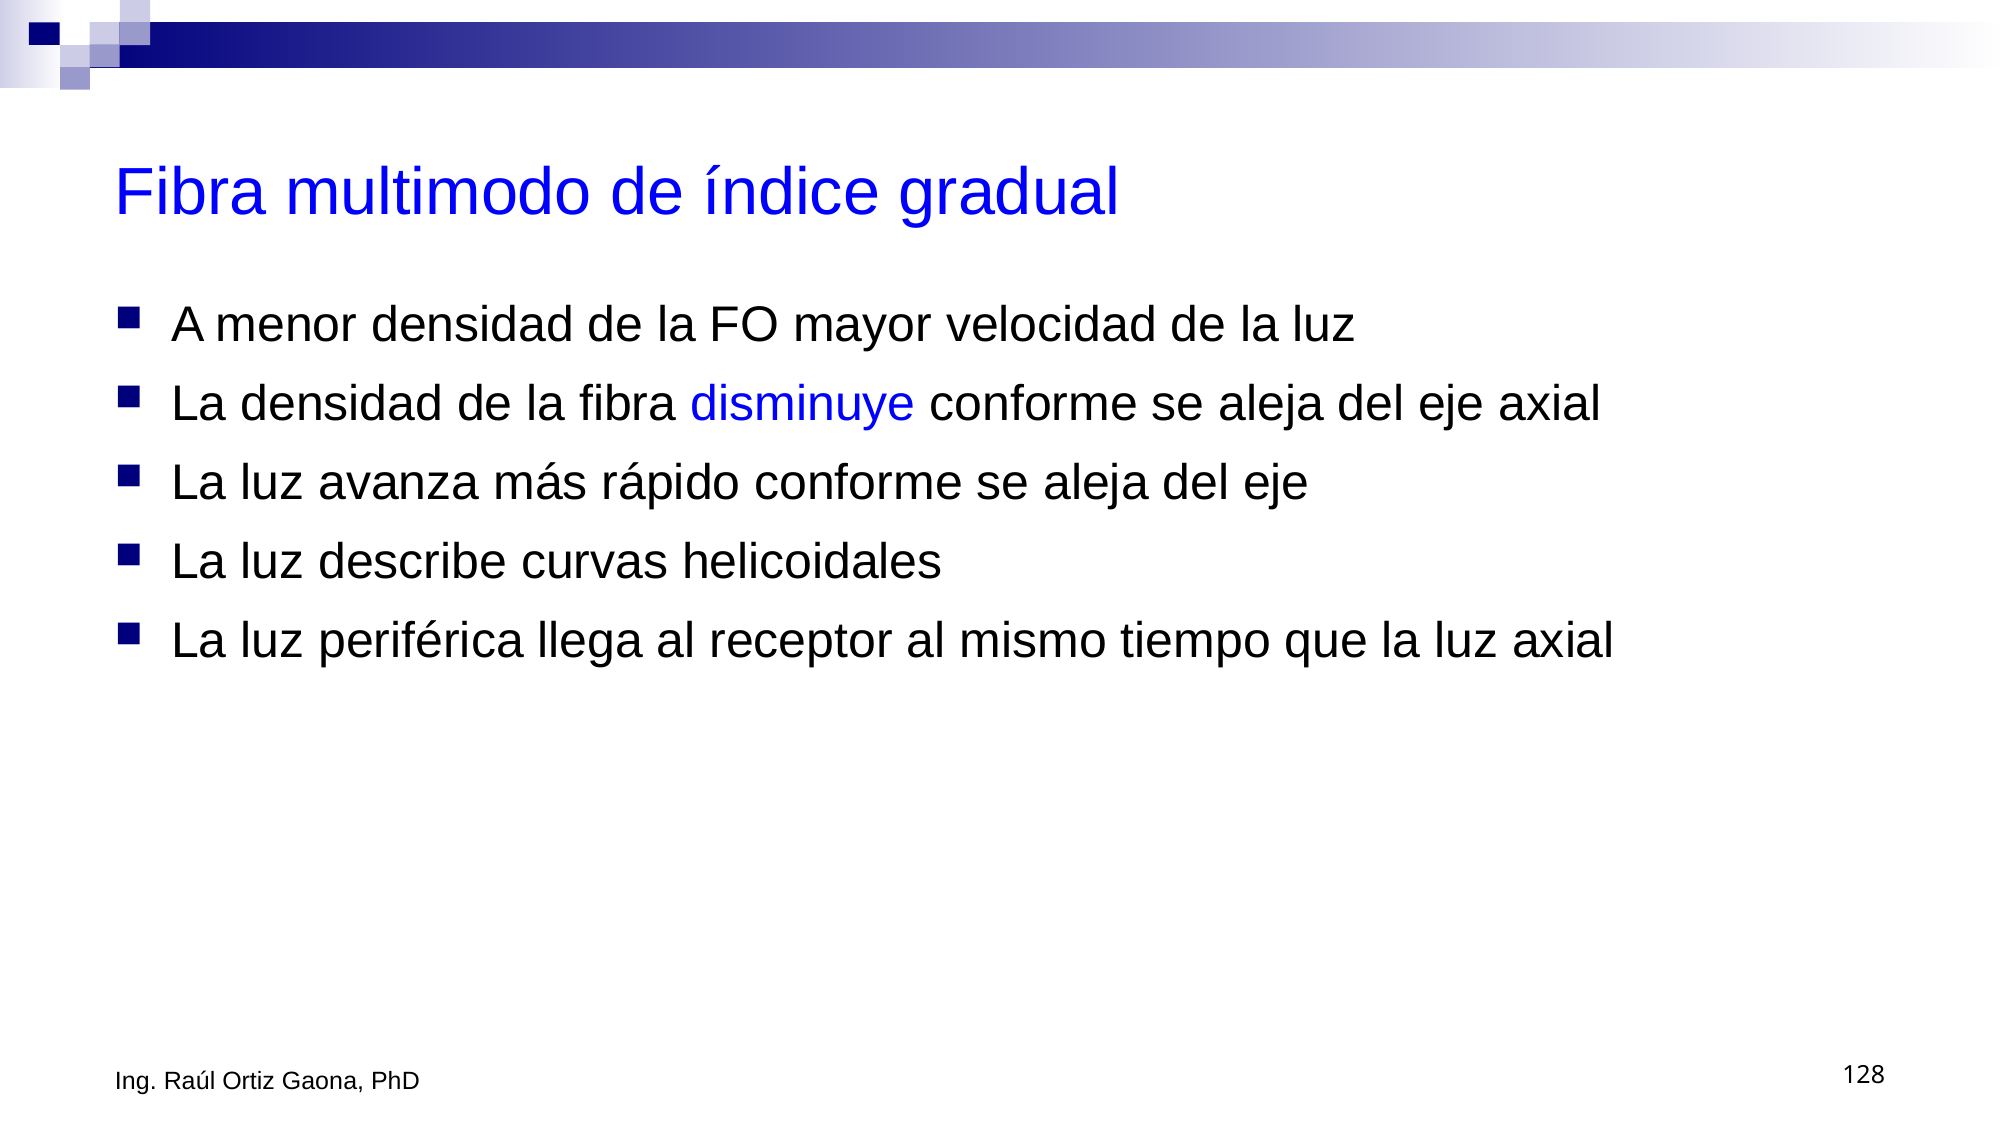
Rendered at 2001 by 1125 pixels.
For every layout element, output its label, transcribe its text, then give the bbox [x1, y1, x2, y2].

slide_number Ing. Raúl Ortiz Gaona, PhD [99, 1060, 567, 1103]
title Fibra multimodo de índice gradual [99, 75, 1900, 290]
slide_number 128 [1433, 1060, 1900, 1100]
list A menor densidad de la FO mayor velocidad de la luz La densidad de la fibra disminuye conforme se aleja del eje axial La luz avanza más rápido conforme se aleja del eje La luz describe curvas helicoidales La luz periférica llega al receptor al mismo tiempo que la luz axial [99, 290, 1900, 1060]
